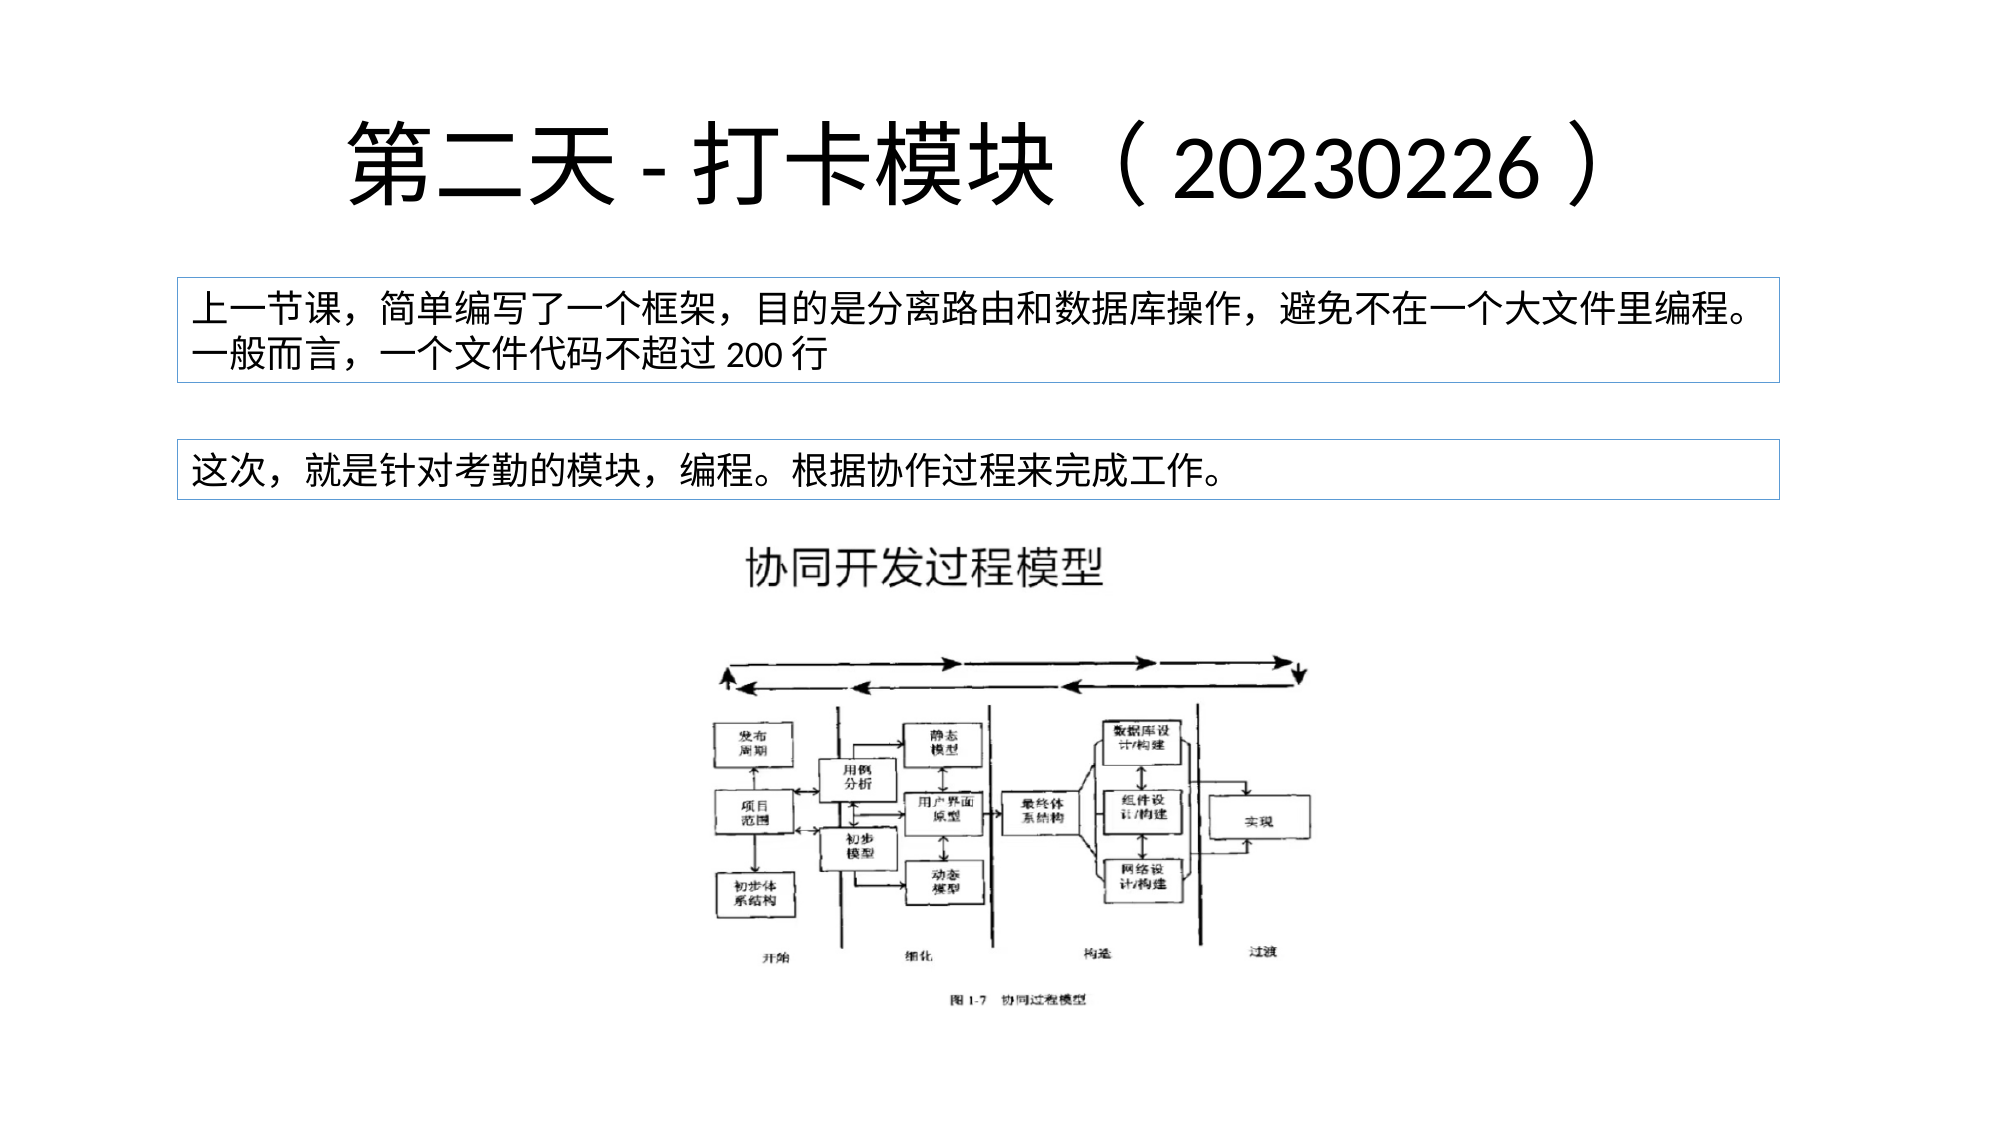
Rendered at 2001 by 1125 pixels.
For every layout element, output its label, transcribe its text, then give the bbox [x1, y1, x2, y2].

text_box 这次，就是针对考勤的模块，编程。根据协作过程来完成工作。 [177, 439, 1780, 500]
picture [664, 511, 1369, 1019]
title 第二天-打卡模块（20230226） [137, 59, 1863, 278]
text_box 上一节课，简单编写了一个框架，目的是分离路由和数据库操作，避免不在一个大文件里编程。一般而言，一个文件代码不超过200行 [177, 277, 1780, 383]
